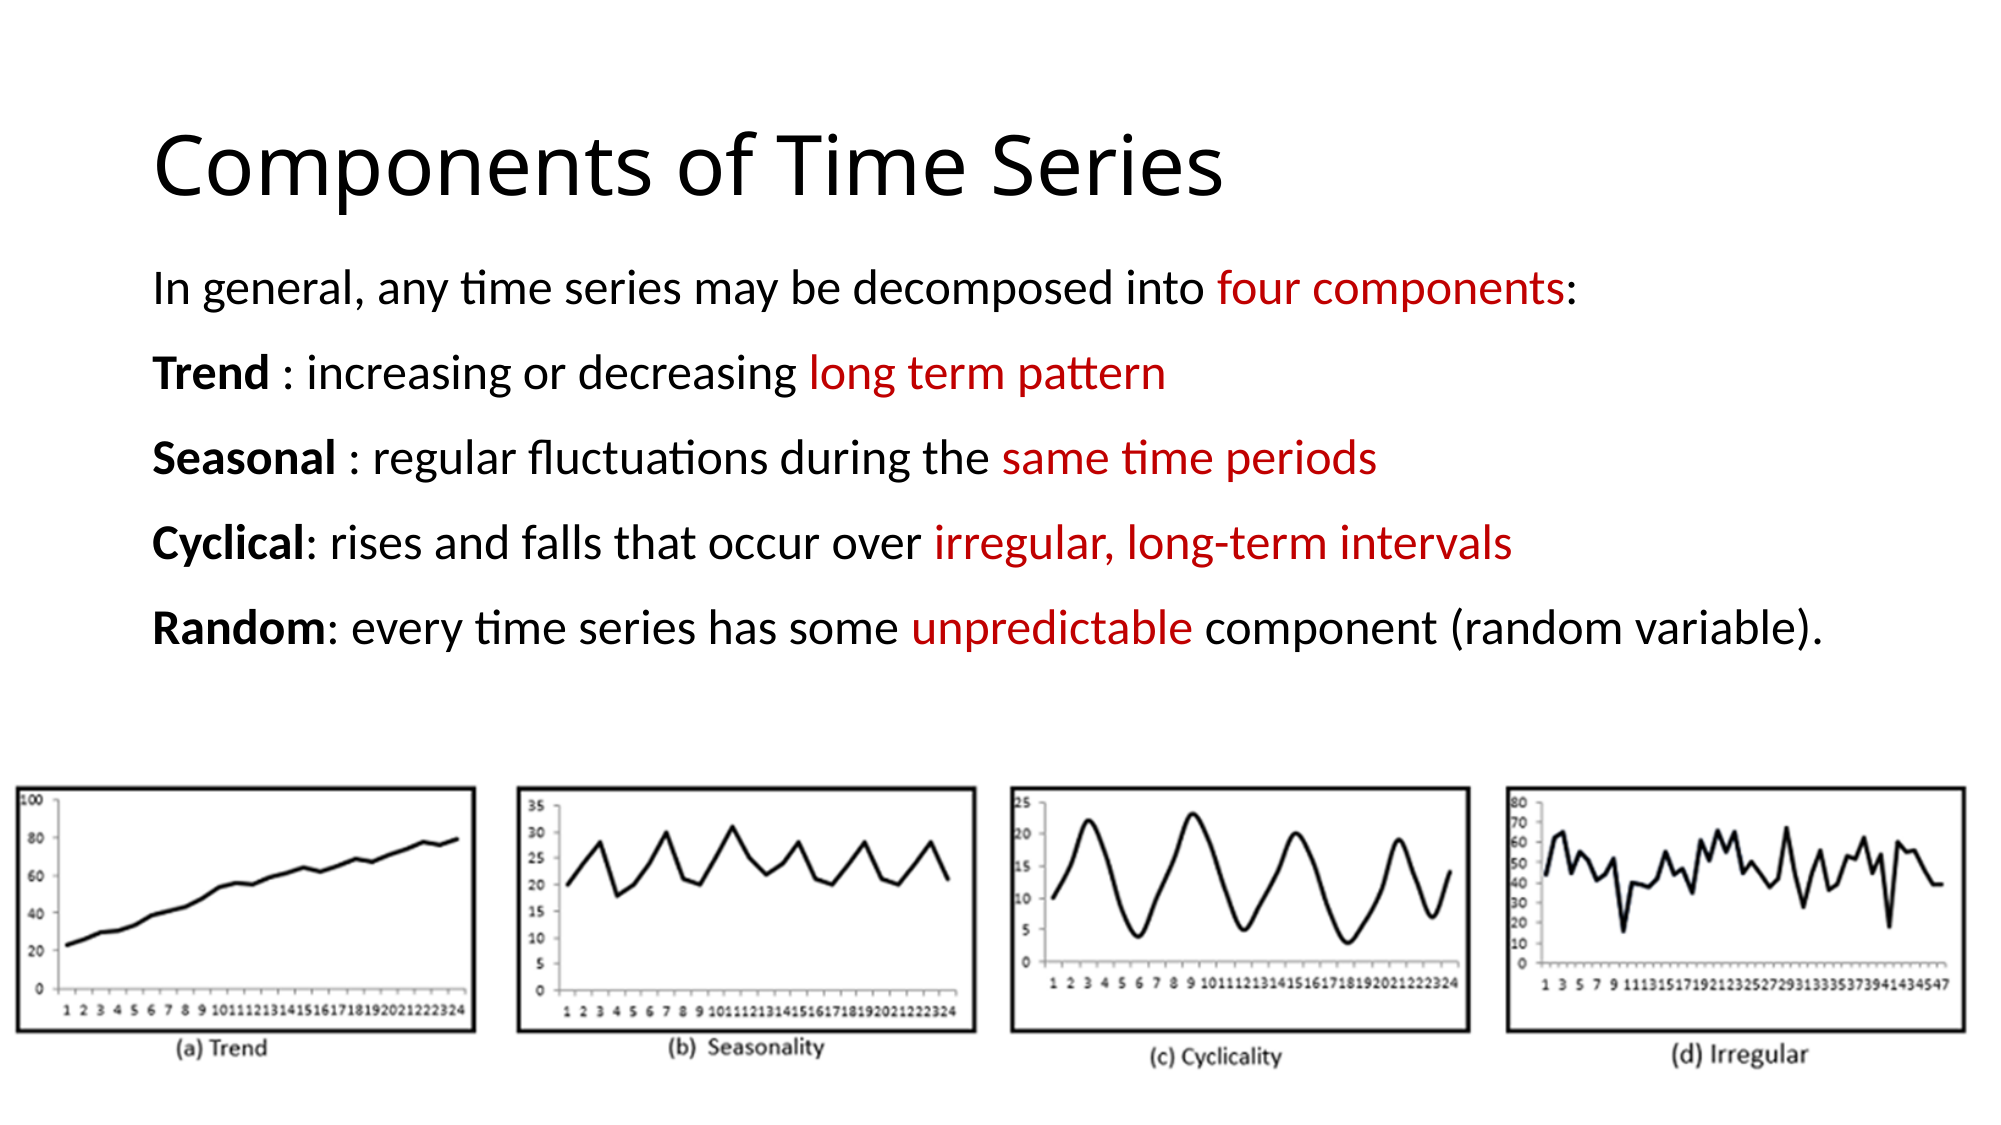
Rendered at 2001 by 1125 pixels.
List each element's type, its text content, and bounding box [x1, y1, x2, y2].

text_box In general, any time series may be decomposed into four components: Trend : increasing or decreasing long term pattern Seasonal : regular fluctuations during the same time periods Cyclical: rises and falls that occur over irregular, long-term intervals Random: every time series has some unpredictable component (random variable). [137, 247, 1966, 747]
title Components of Time Series [137, 59, 1863, 278]
picture [0, 777, 2000, 1080]
